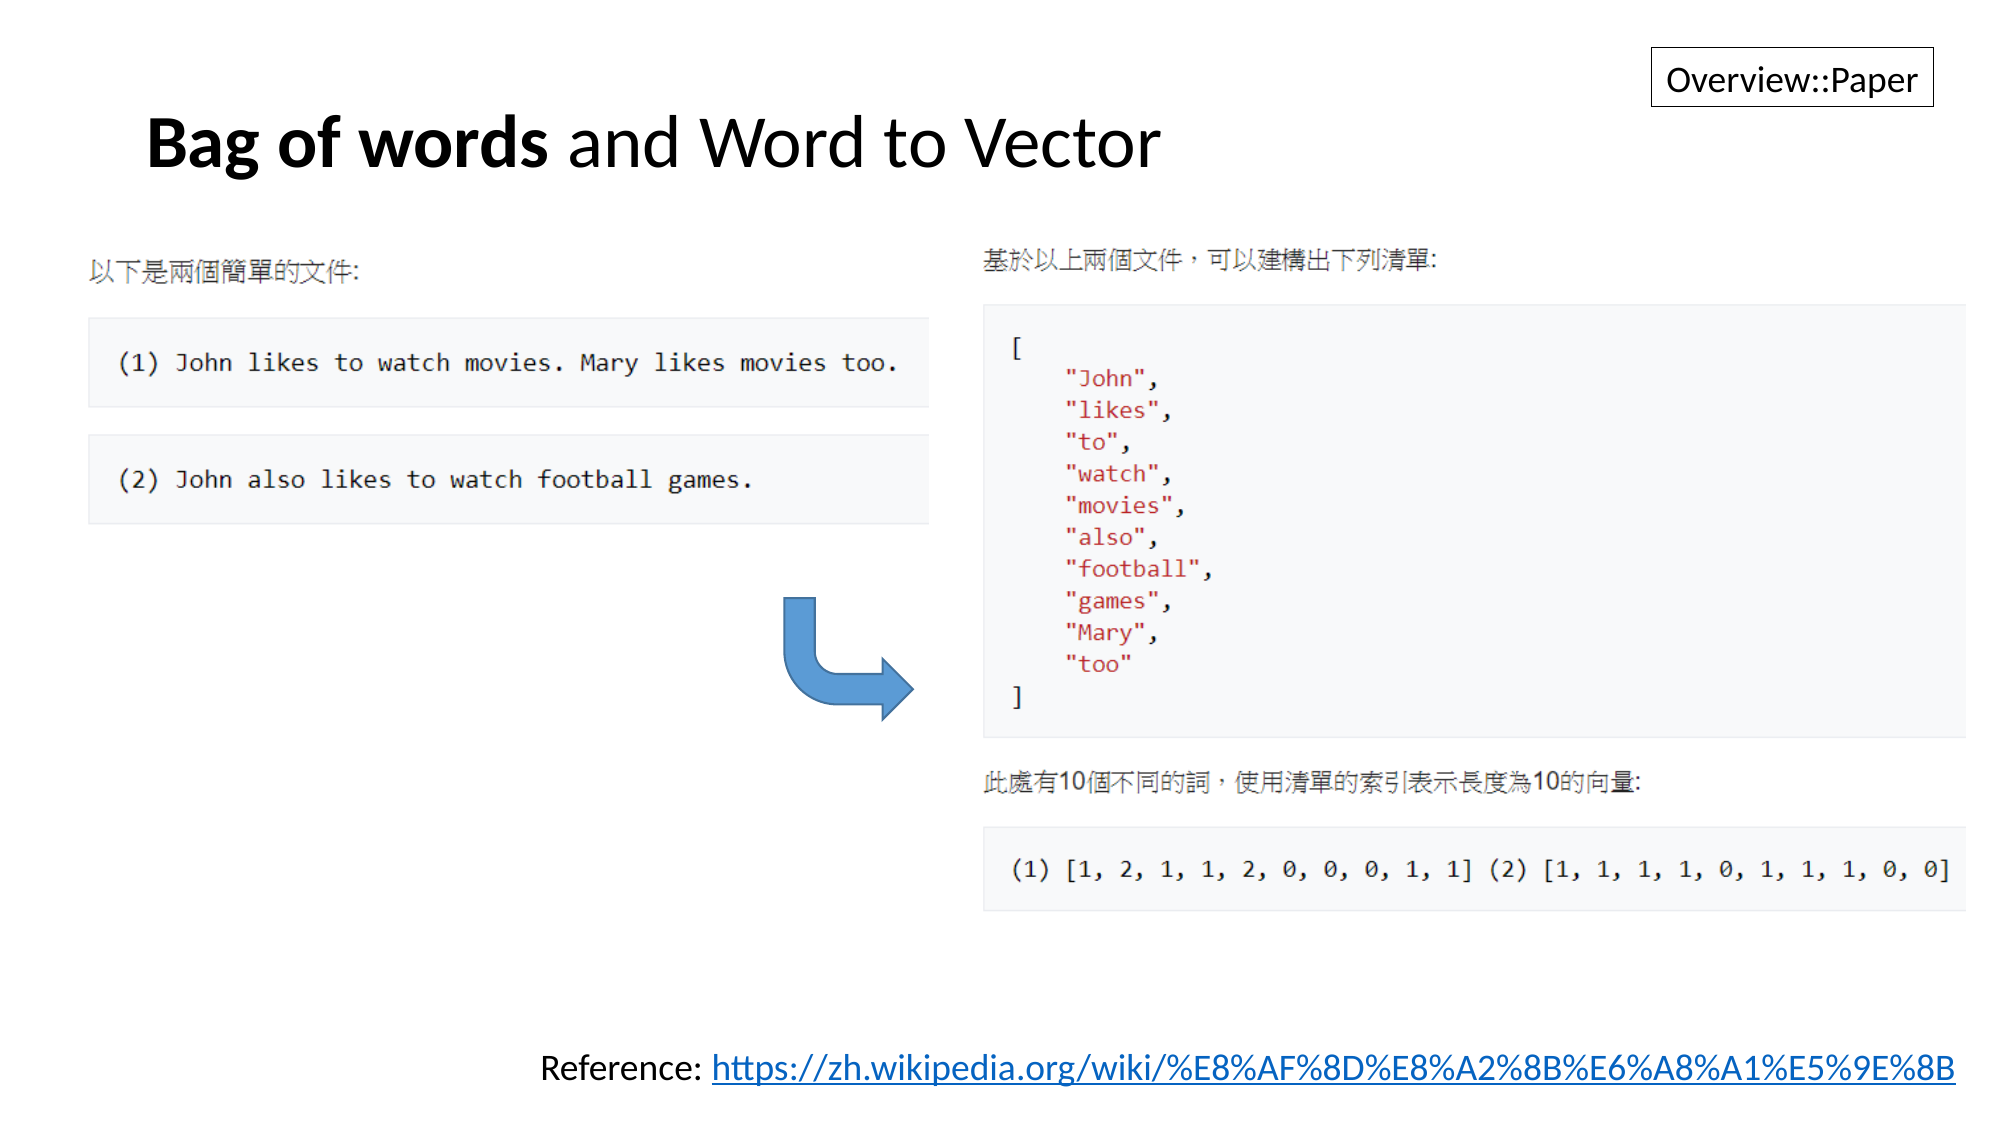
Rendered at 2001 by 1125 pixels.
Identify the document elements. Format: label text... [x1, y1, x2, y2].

text_box Overview::Paper [1651, 47, 1934, 107]
text_box [783, 597, 915, 723]
picture [982, 225, 1966, 918]
text_box Reference: https://zh.wikipedia.org/wiki/%E8%AF%8D%E8%A2%8B%E6%A8%A1%E5%9E%8B [525, 1035, 1977, 1095]
text_box Bag of words and Word to Vector [131, 85, 1178, 191]
picture [87, 242, 929, 526]
